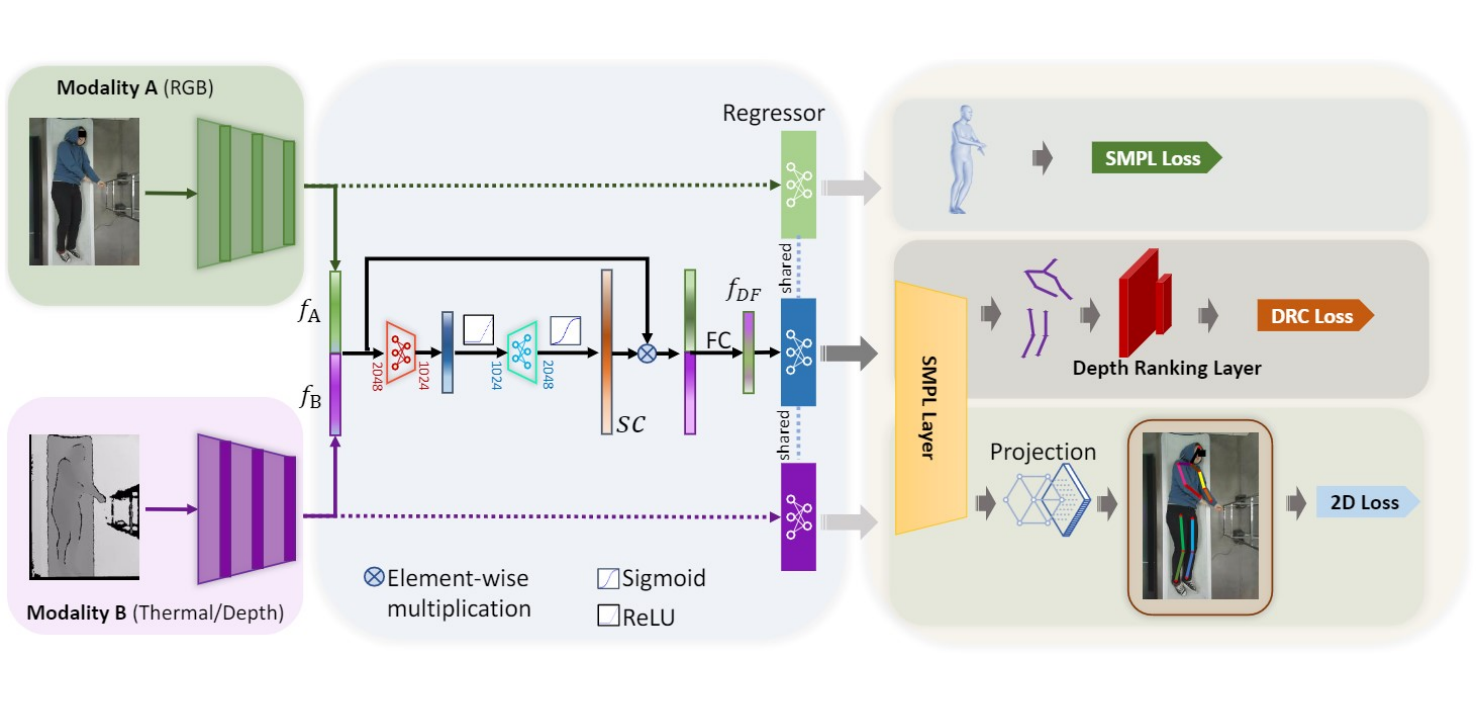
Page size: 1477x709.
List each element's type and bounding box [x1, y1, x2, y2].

picture [0, 52, 1477, 656]
